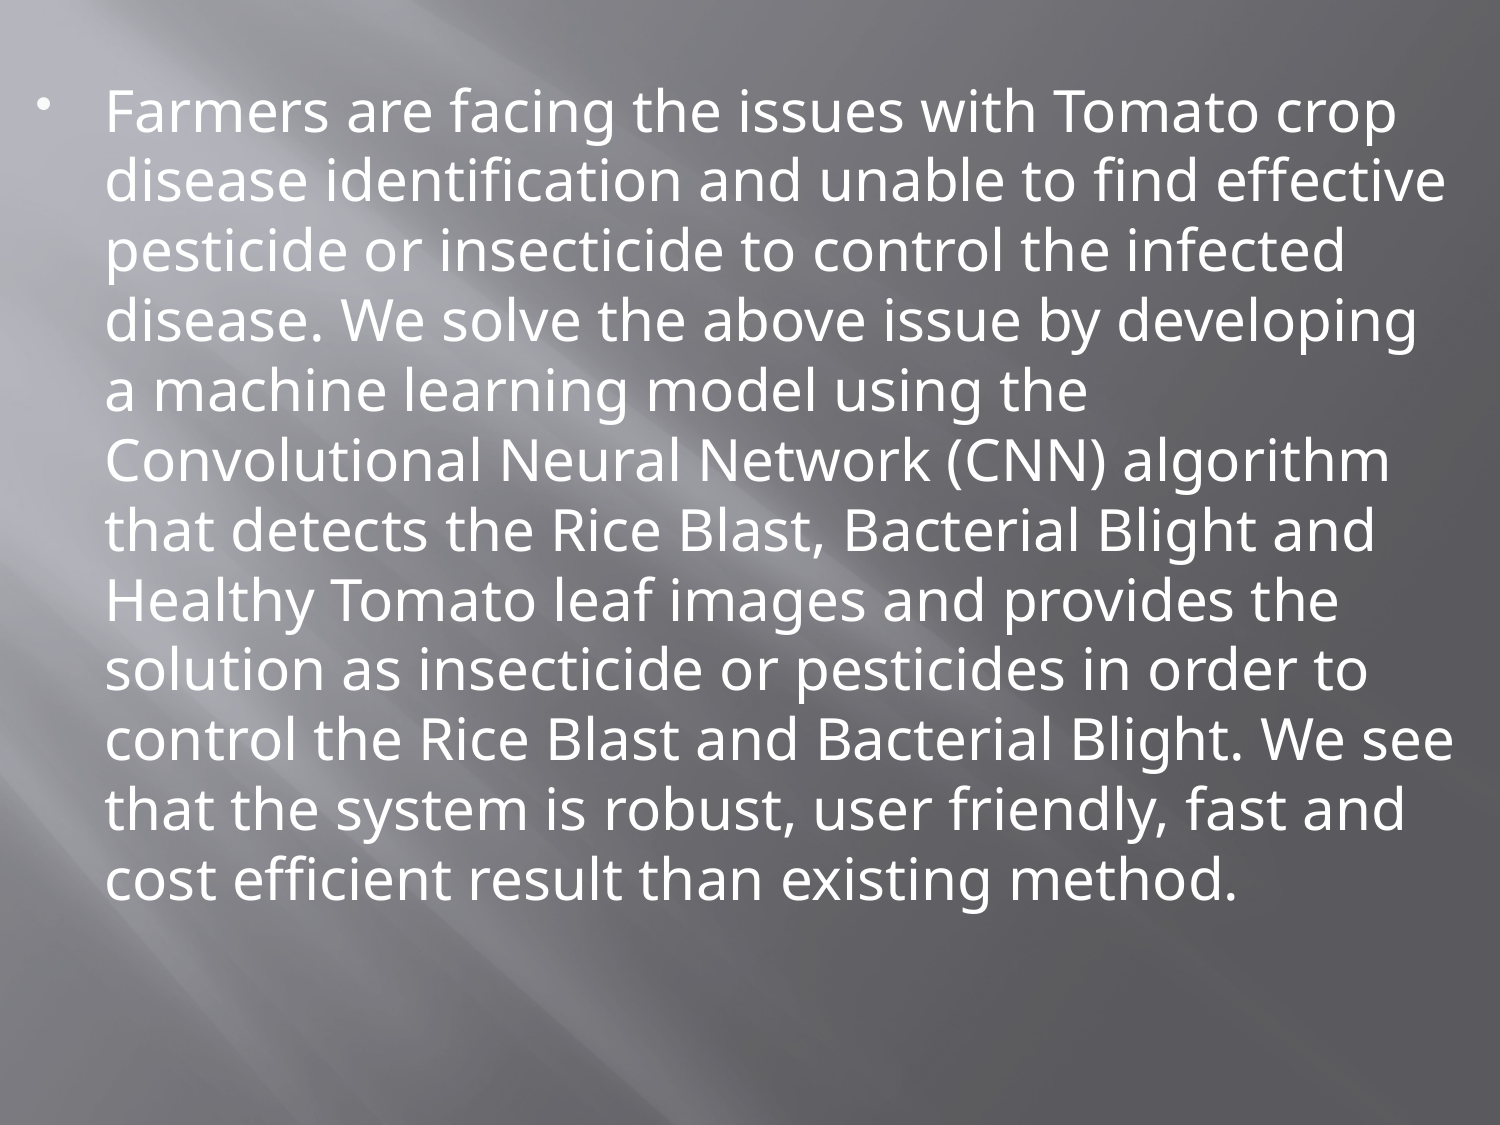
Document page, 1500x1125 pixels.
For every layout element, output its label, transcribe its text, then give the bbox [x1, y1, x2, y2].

list Farmers are facing the issues with Tomato crop disease identification and unable to find effective pesticide or insecticide to control the infected disease. We solve the above issue by developing a machine learning model using the Convolutional Neural Network (CNN) algorithm that detects the Rice Blast, Bacterial Blight and Healthy Tomato leaf images and provides the solution as insecticide or pesticides in order to control the Rice Blast and Bacterial Blight. We see that the system is robust, user friendly, fast and cost efficient result than existing method. [0, 66, 1471, 1005]
